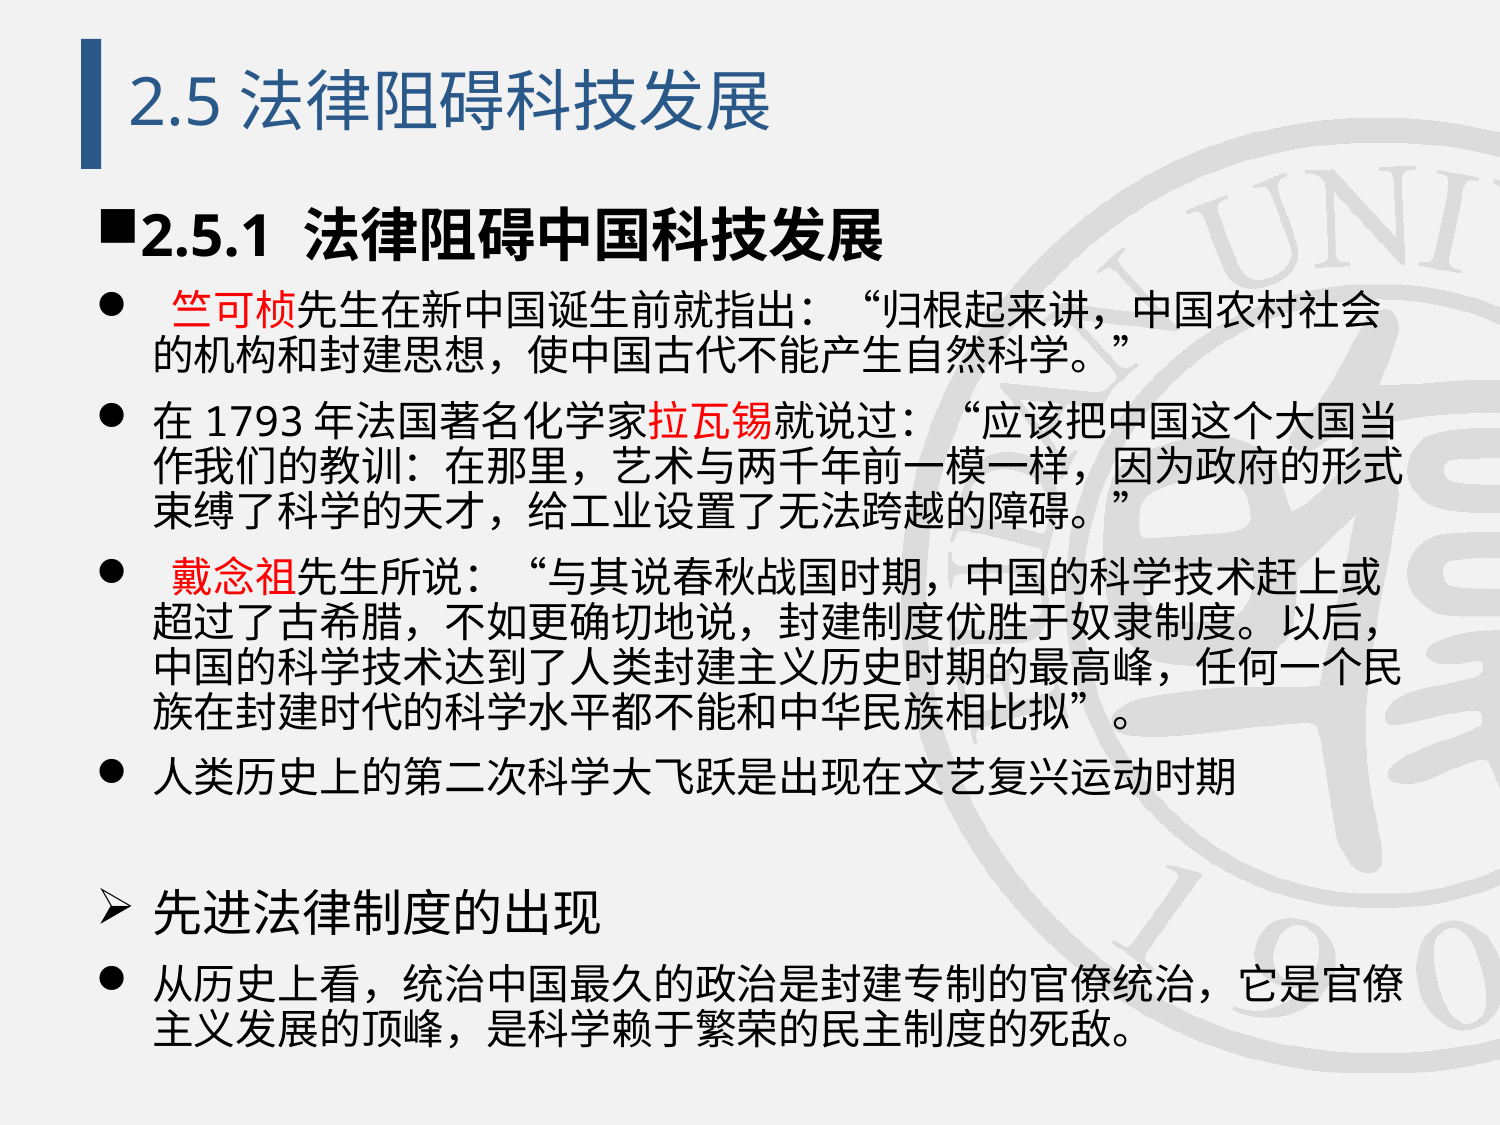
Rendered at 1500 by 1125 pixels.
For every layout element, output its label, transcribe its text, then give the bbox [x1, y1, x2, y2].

text_box 2.5.1 法律阻碍中国科技发展 竺可桢先生在新中国诞生前就指出：“归根起来讲，中国农村社会的机构和封建思想，使中国古代不能产生自然科学。” 在1793年法国著名化学家拉瓦锡就说过：“应该把中国这个大国当作我们的教训：在那里，艺术与两千年前一模一样，因为政府的形式束缚了科学的天才，给工业设置了无法跨越的障碍。” 戴念祖先生所说：“与其说春秋战国时期，中国的科学技术赶上或超过了古希腊，不如更确切地说，封建制度优胜于奴隶制度。以后，中国的科学技术达到了人类封建主义历史时期的最高峰，任何一个民族在封建时代的科学水平都不能和中华民族相比拟”。 人类历史上的第二次科学大飞跃是出现在文艺复兴运动时期 先进法律制度的出现 从历史上看，统治中国最久的政治是封建专制的官僚统治，它是官僚主义发展的顶峰，是科学赖于繁荣的民主制度的死敌。 [81, 198, 1433, 1061]
title 2.5法律阻碍科技发展 [113, 49, 1387, 159]
